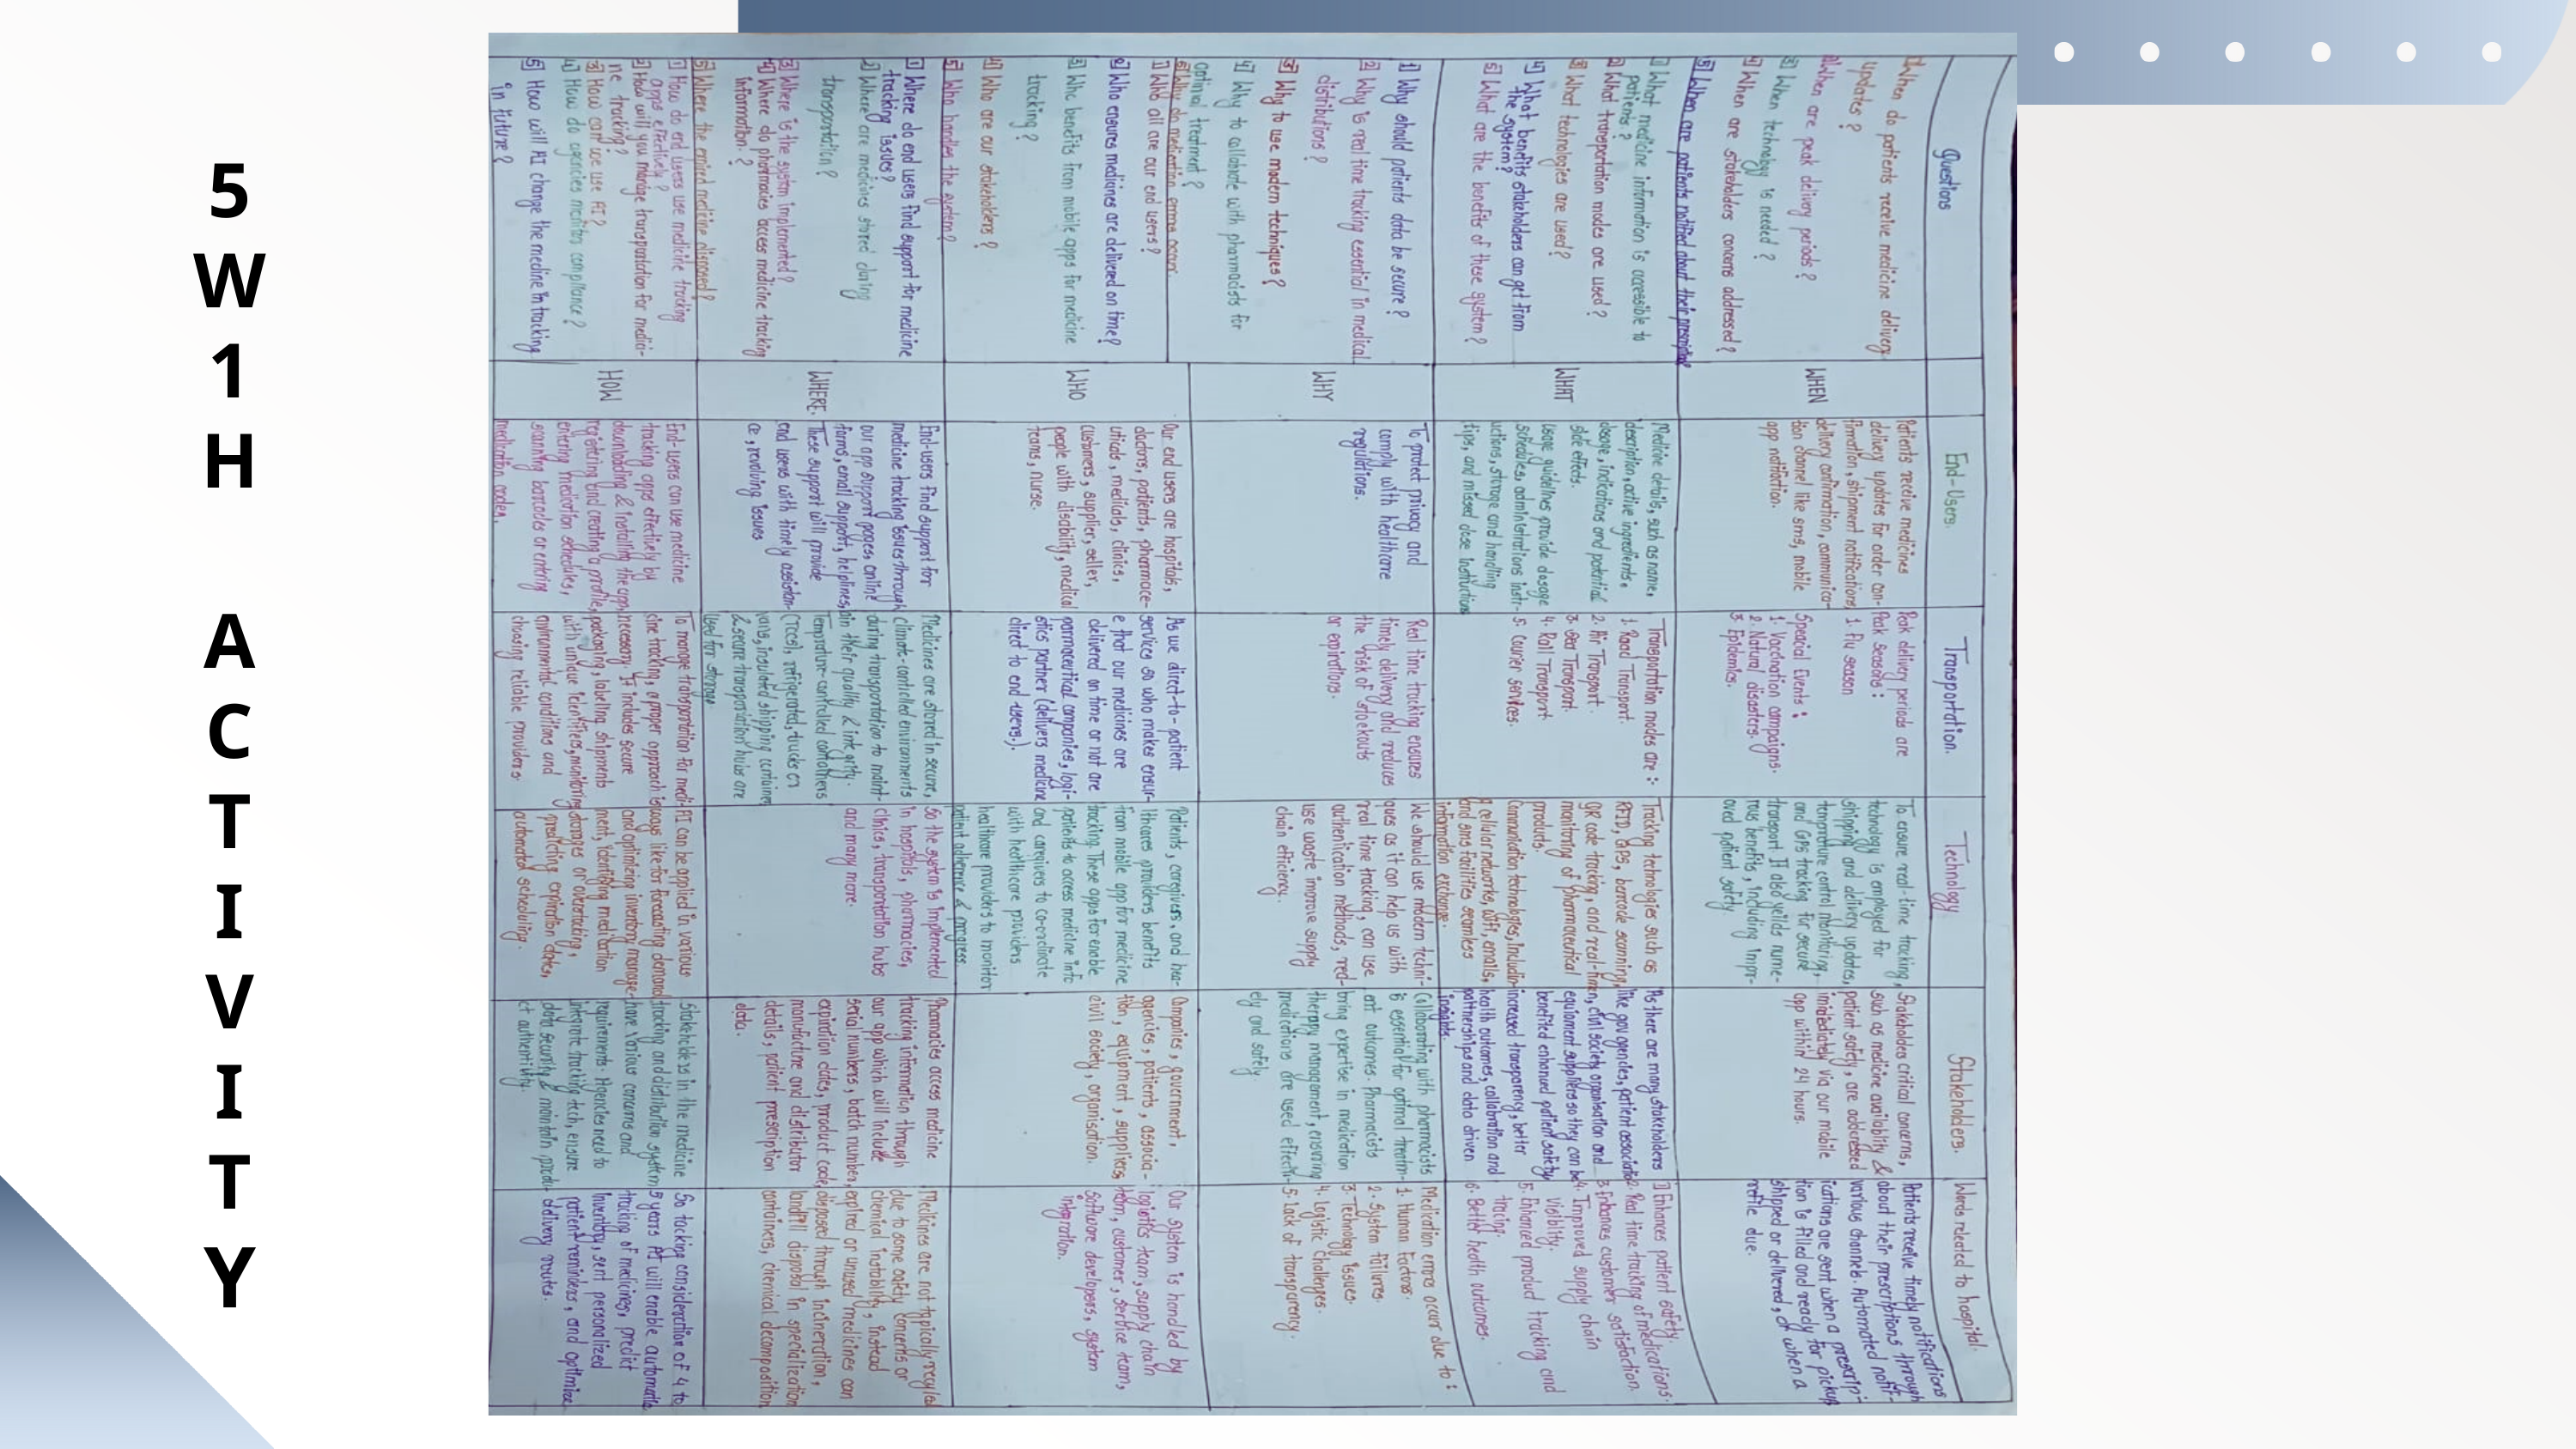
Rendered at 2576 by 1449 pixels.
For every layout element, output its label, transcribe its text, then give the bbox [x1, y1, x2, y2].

text_box 5 W 1 H A C T I V I T Y [144, 142, 315, 1325]
text_box [488, 33, 2018, 1416]
text_box [2054, 42, 2501, 62]
text_box [0, 0, 2576, 1449]
text_box [738, 0, 2576, 105]
text_box [0, 1174, 275, 1449]
